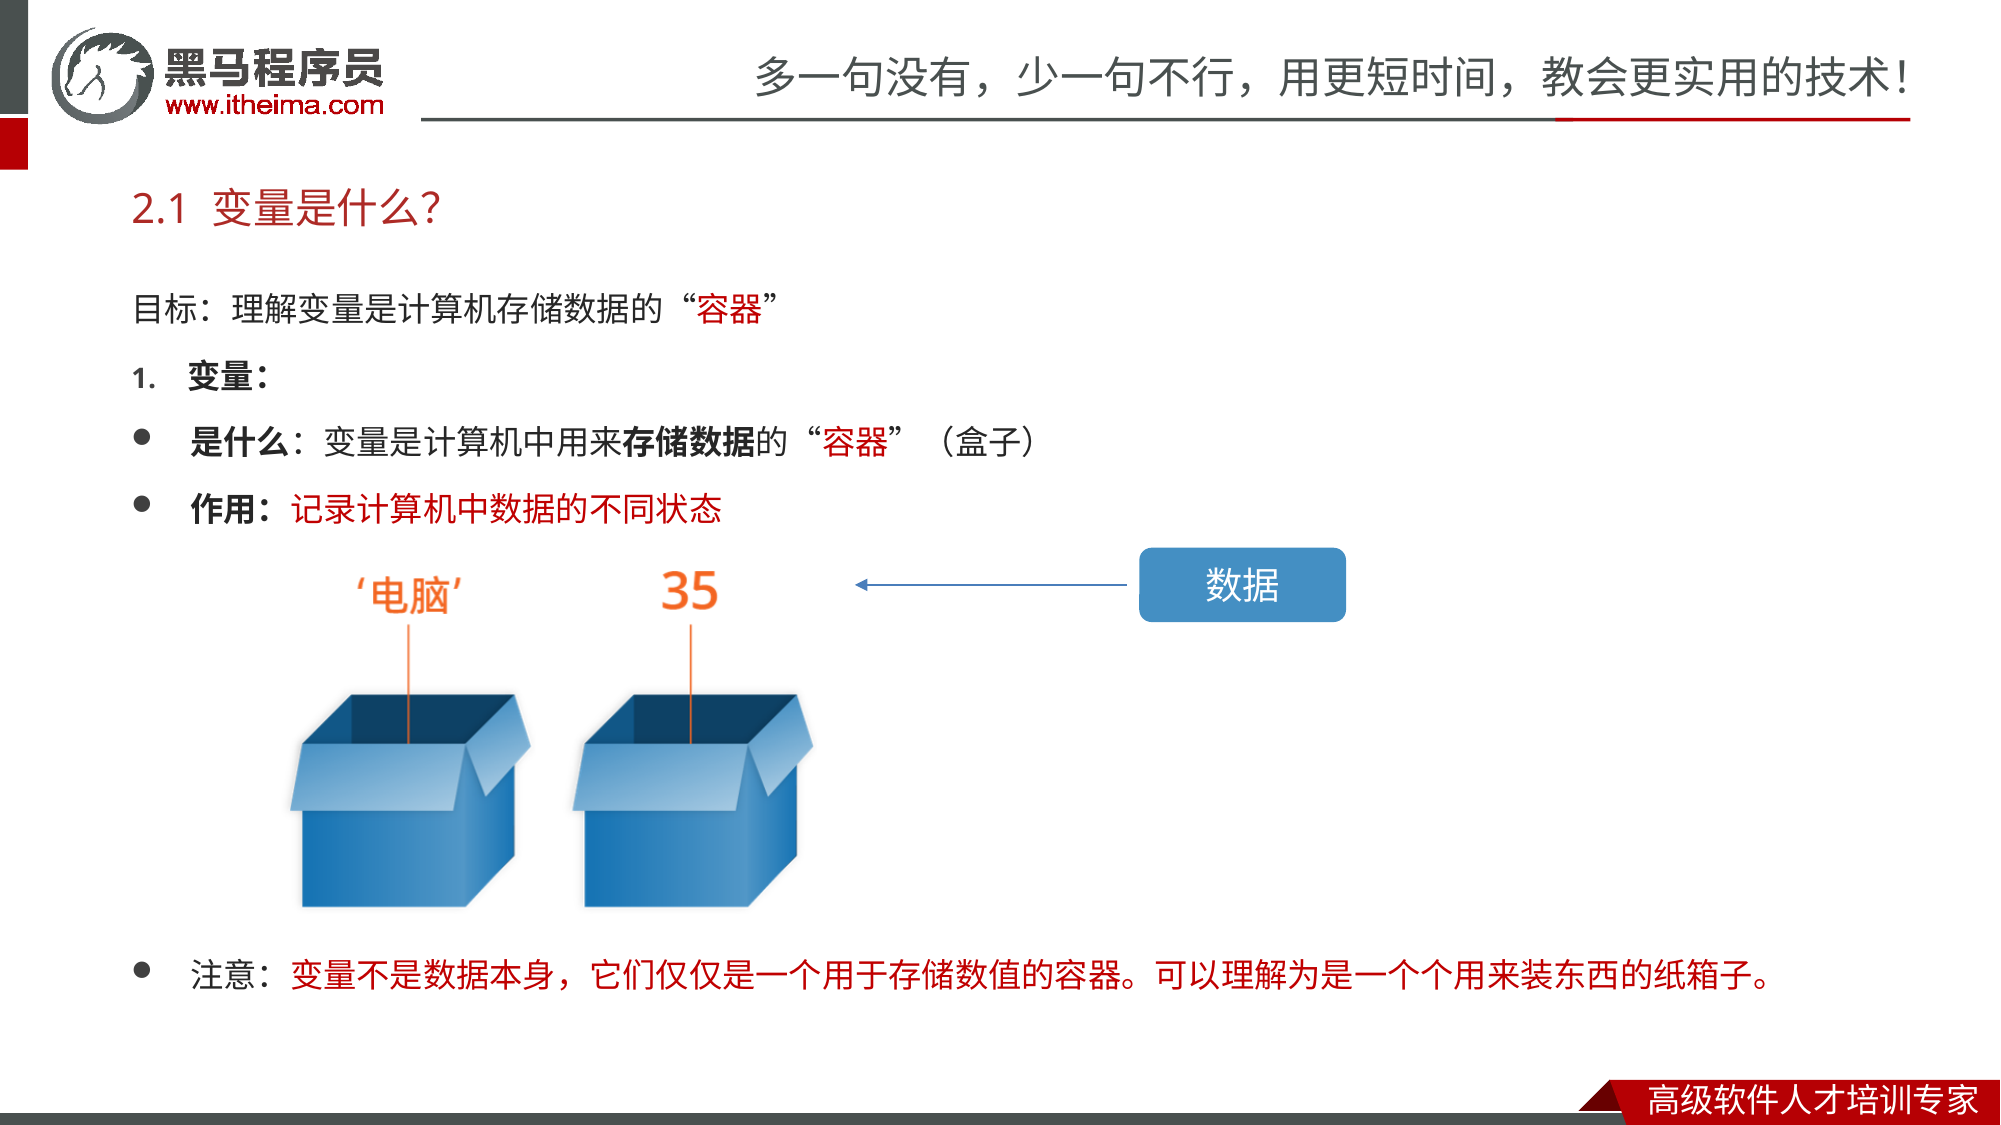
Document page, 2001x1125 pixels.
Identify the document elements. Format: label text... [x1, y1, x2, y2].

title 2.1 变量是什么？ [116, 164, 1876, 250]
picture [50, 26, 384, 125]
picture [266, 568, 817, 915]
text_box 数据 [1137, 545, 1349, 625]
list 目标：理解变量是计算机存储数据的“容器” 变量： 是什么：变量是计算机中用来存储数据的“容器”（盒子） 作用：记录计算机中数据的不同状态 注意：变量不是数据本身，它们仅仅是一个用于存储数值的容器。可以理解为是一个个用来装东西的纸箱子。 [116, 260, 1876, 1008]
